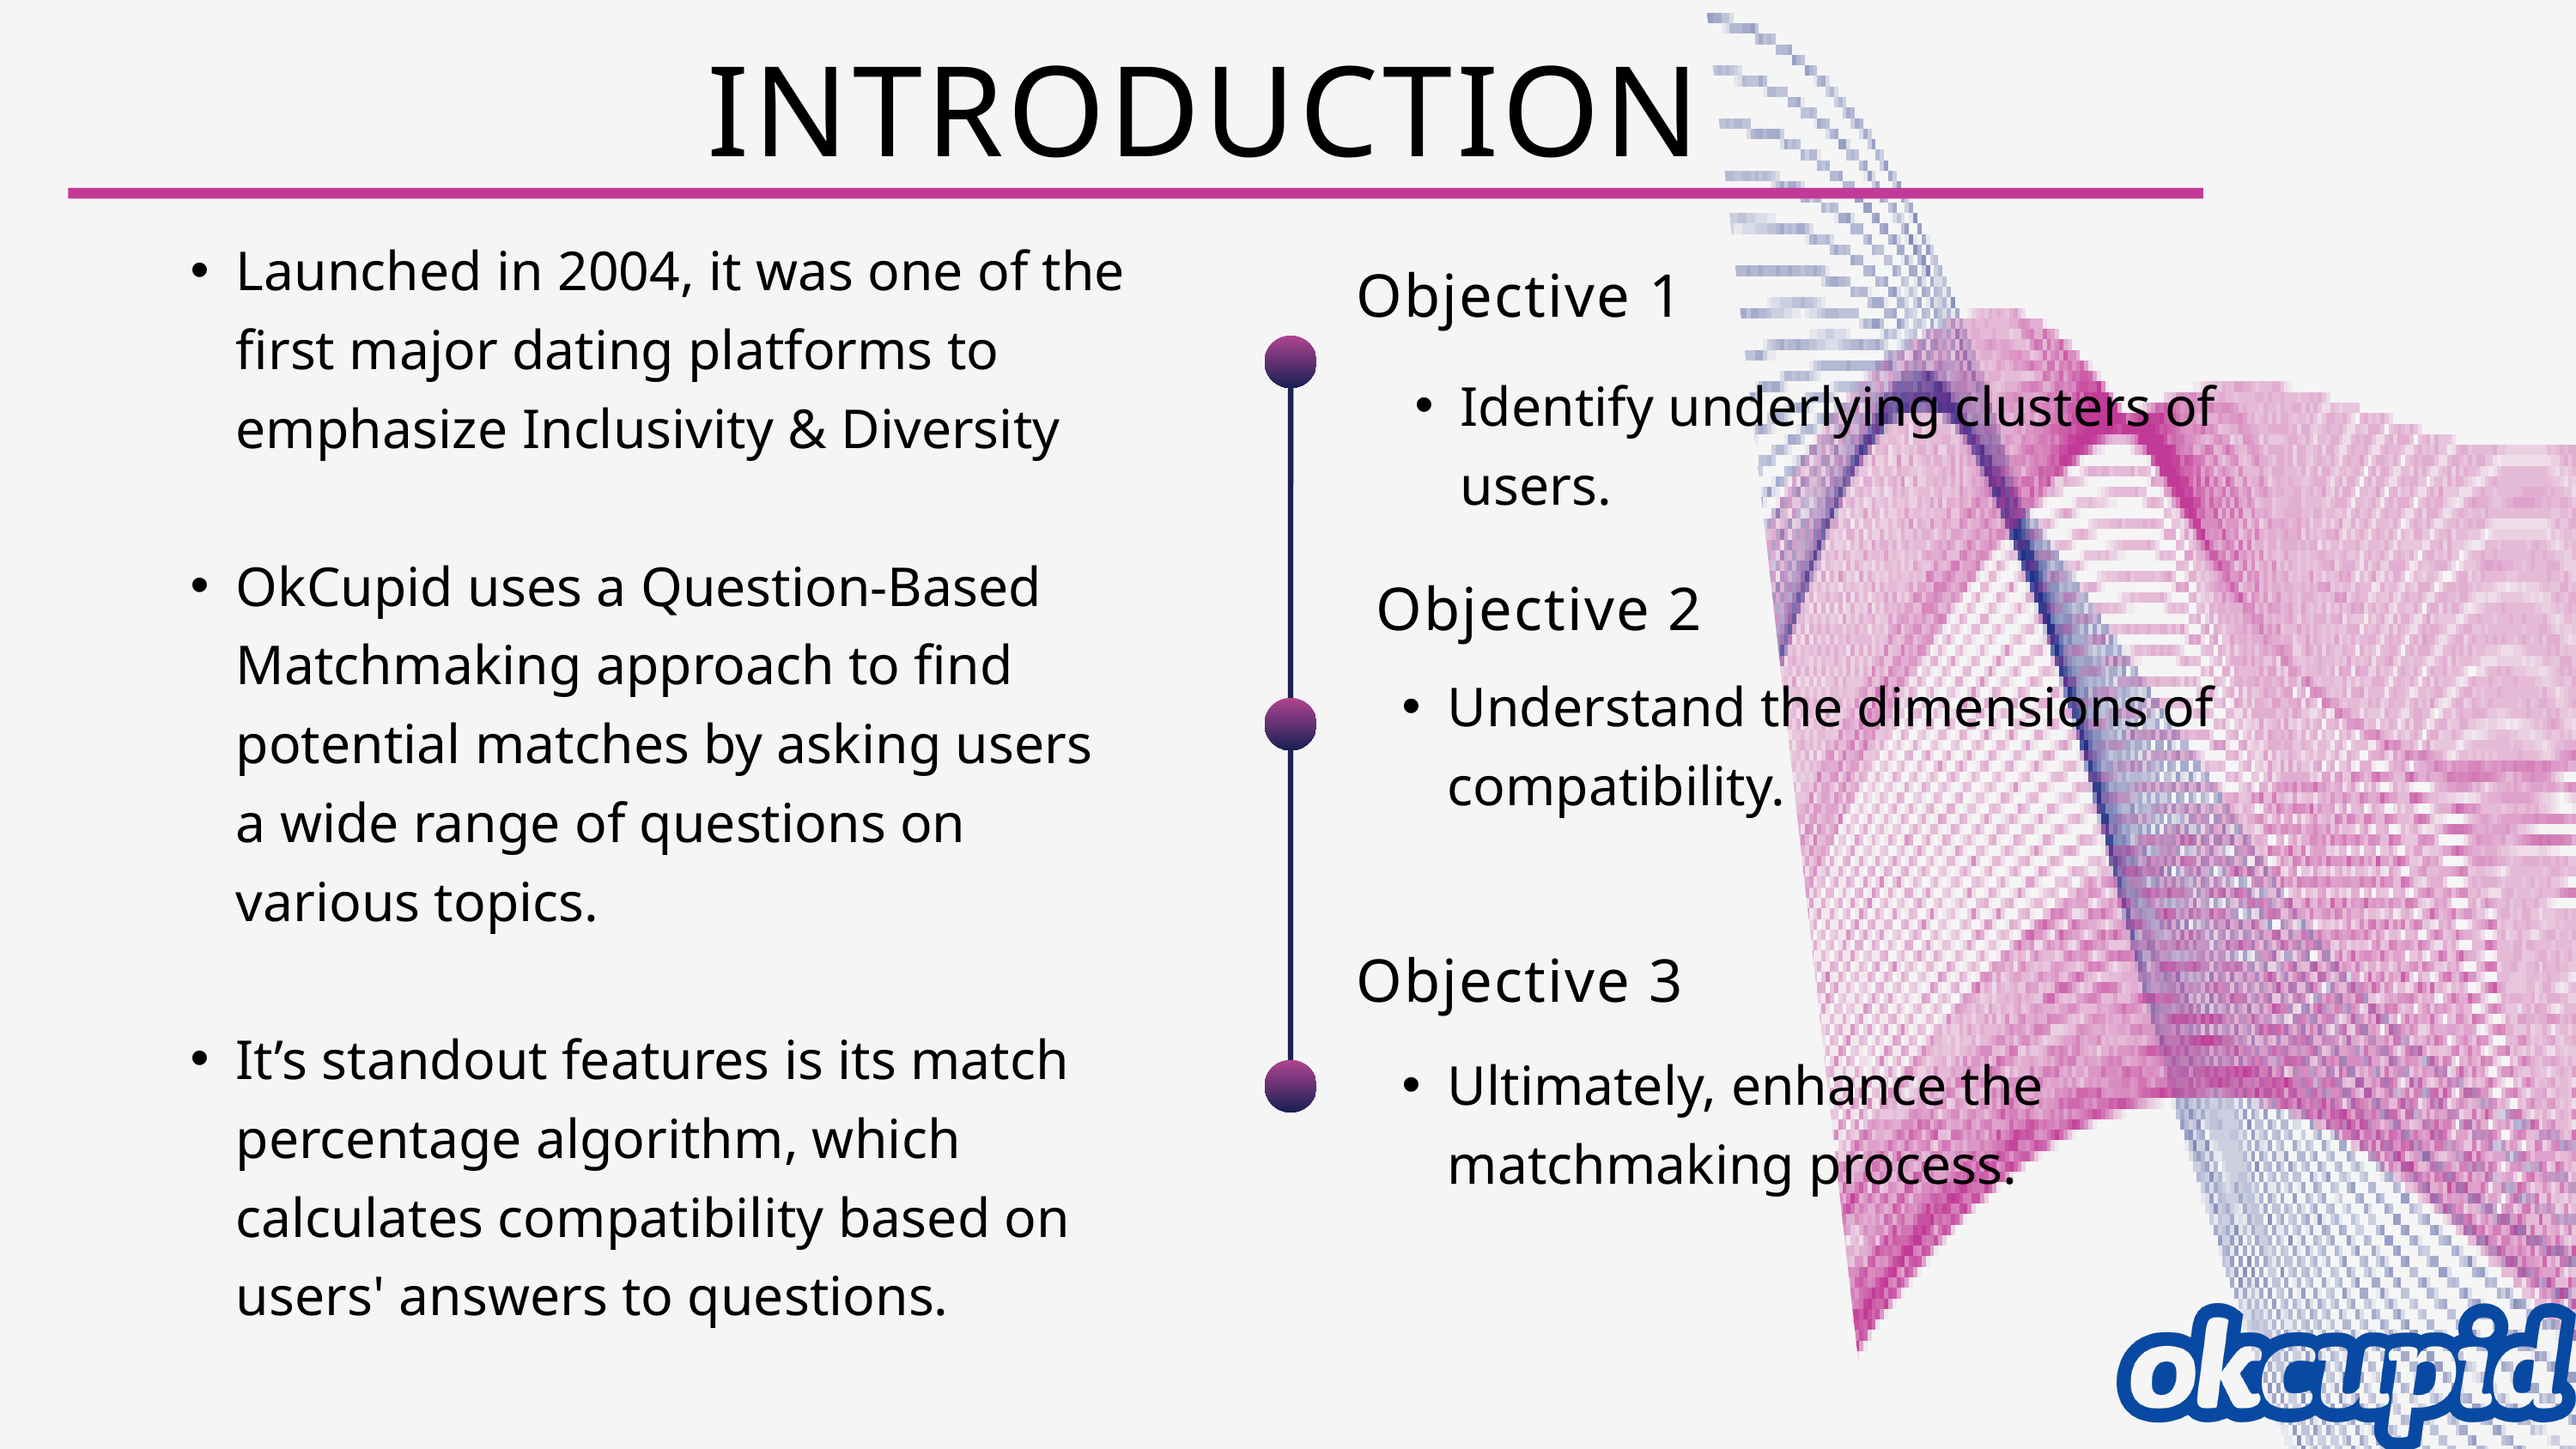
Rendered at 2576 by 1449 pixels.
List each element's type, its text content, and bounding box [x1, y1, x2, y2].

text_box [1264, 335, 1317, 389]
text_box [2117, 1303, 2576, 1449]
text_box Objective 2 [1376, 595, 2117, 642]
text_box Ultimately, enhance the matchmaking process. [1356, 1037, 2346, 1196]
text_box [1705, 0, 2576, 1449]
text_box Objective 3 [1356, 949, 2098, 1015]
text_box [1264, 1059, 1317, 1113]
text_box INTRODUCTION [707, 44, 1768, 182]
text_box Understand the dimensions of compatibility. [1356, 658, 2341, 896]
text_box Launched in 2004, it was one of the first major dating platforms to emphasize Inclusivity & Diversity OkCupid uses a Question-Based Matchmaking approach to find potential matches by asking users a wide range of questions on various topics. It’s standout features is its match percentage algorithm, which calculates compatibility based on users' answers to questions. [144, 221, 1134, 1406]
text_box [1264, 698, 1317, 751]
text_box Identify underlying clusters of users. [1369, 357, 2359, 595]
text_box Objective 1 [1356, 264, 2098, 330]
